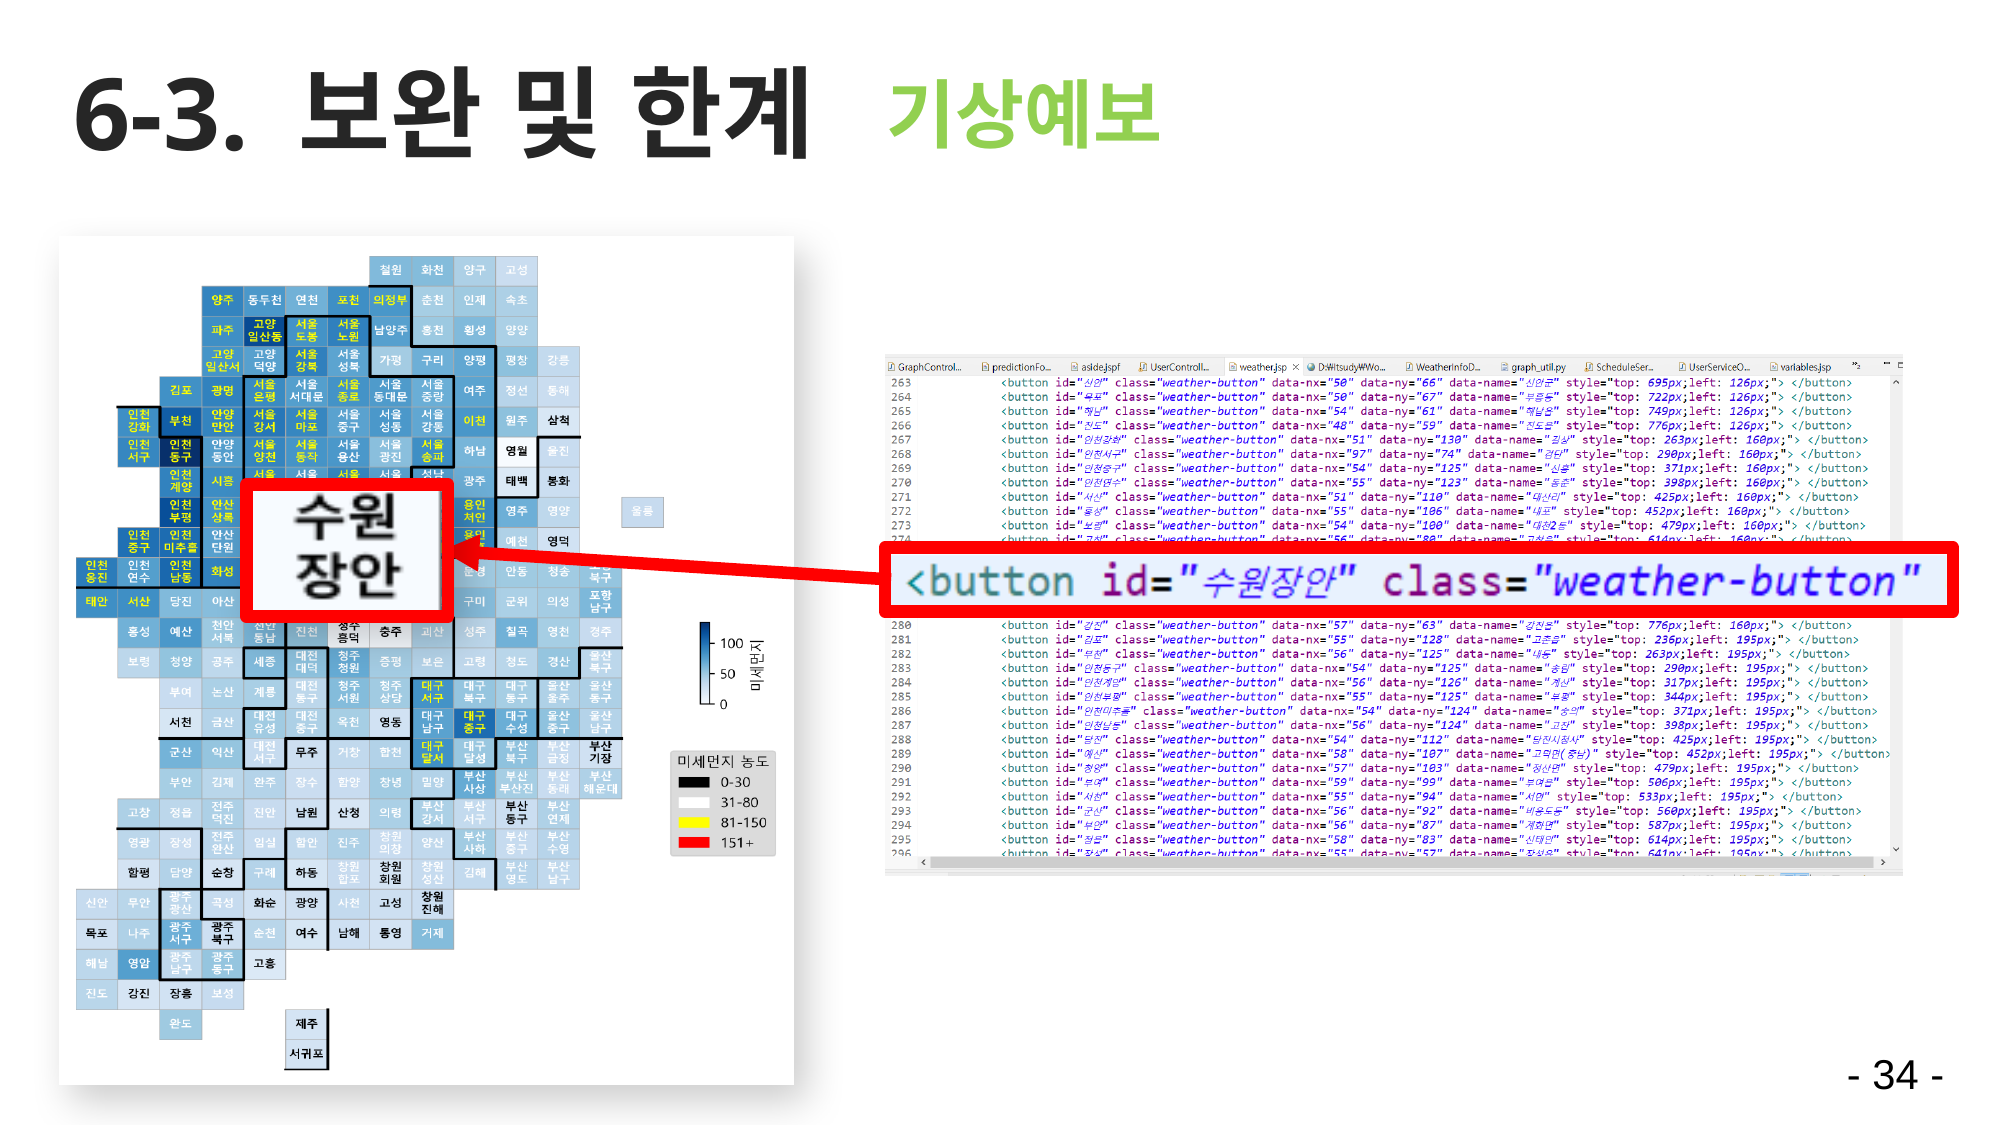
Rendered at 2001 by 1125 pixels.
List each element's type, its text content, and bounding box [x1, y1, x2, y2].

text_box - 34 - [1412, 1042, 1960, 1103]
picture [58, 236, 794, 1085]
list 6-3. 보완 및 한계 [59, 59, 871, 178]
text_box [442, 550, 891, 580]
text_box 기상예보 [871, 58, 2000, 178]
picture [885, 354, 1947, 876]
